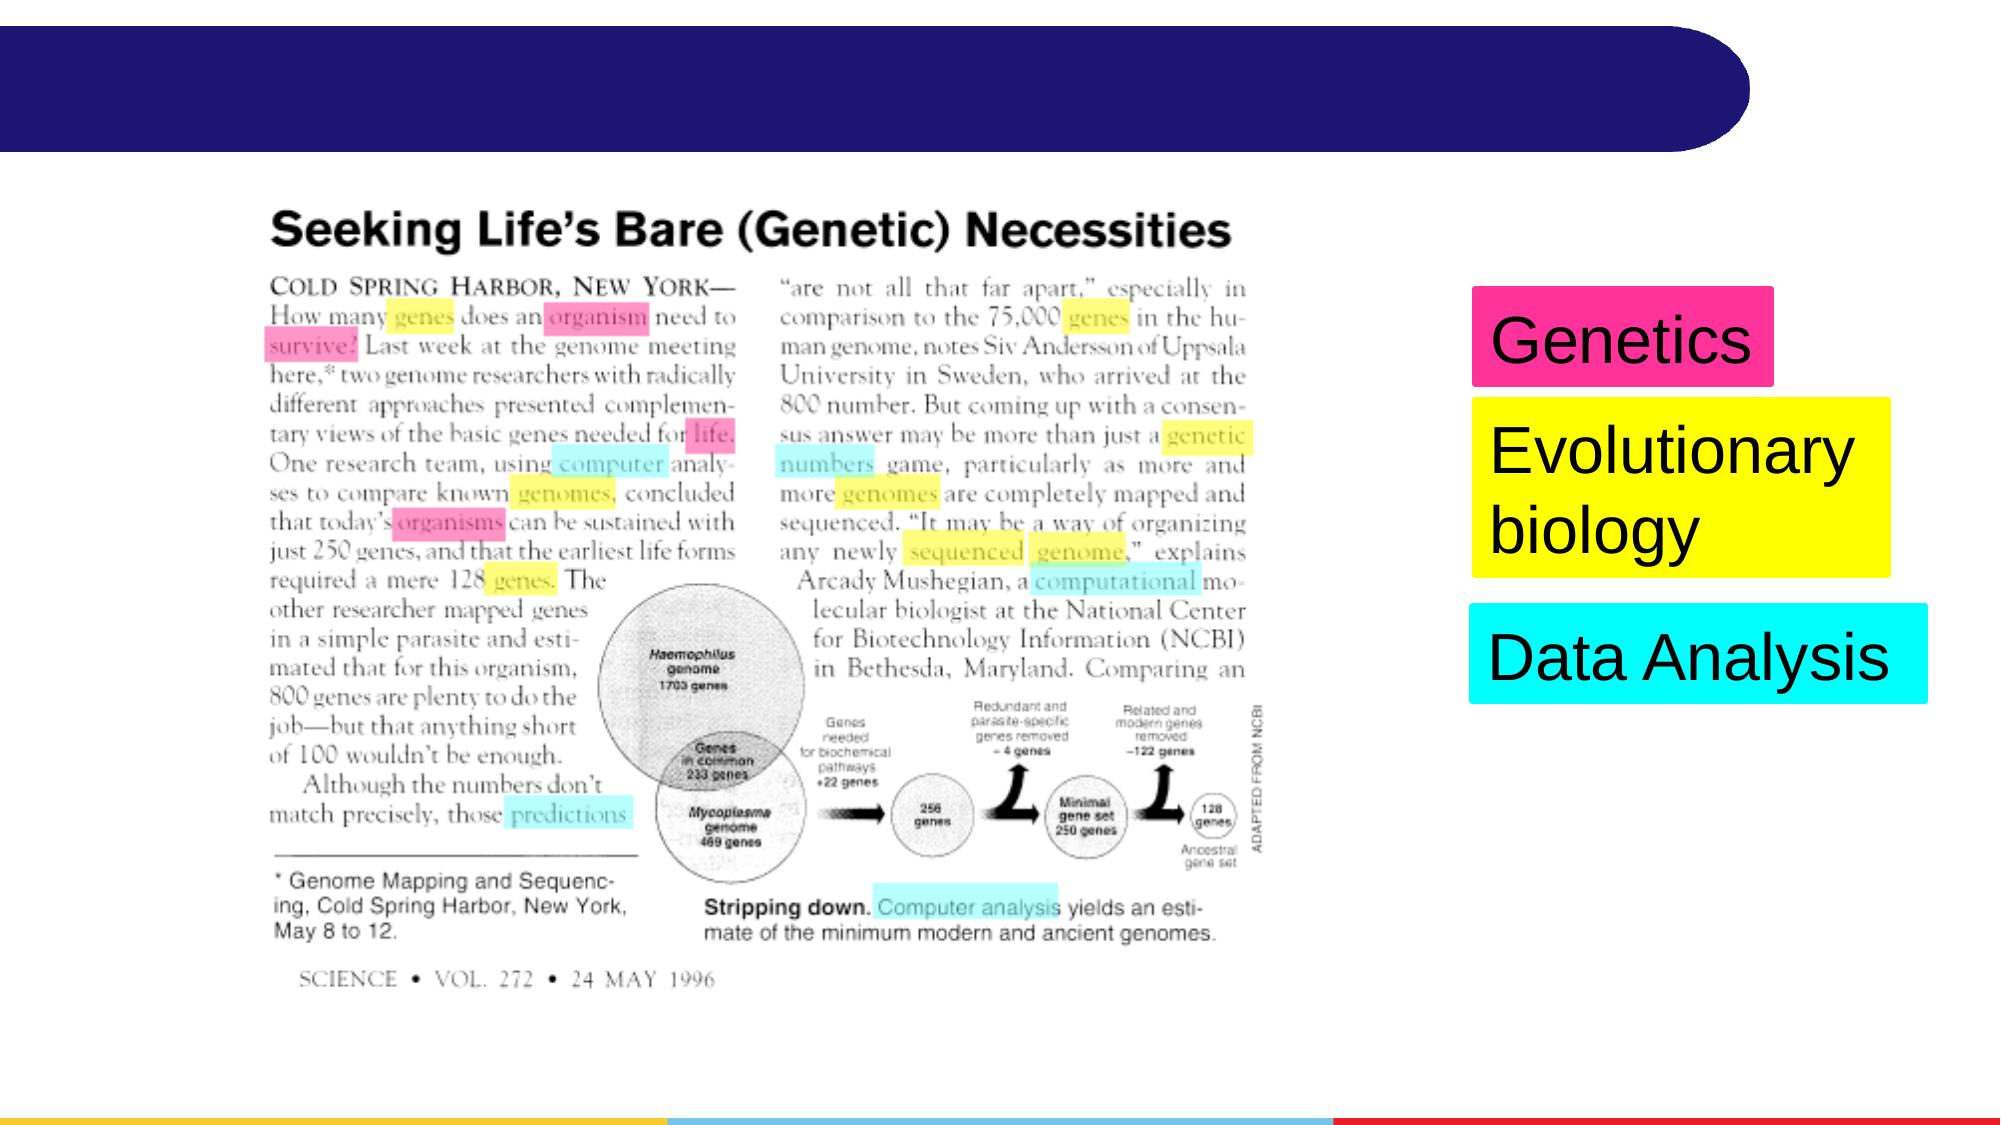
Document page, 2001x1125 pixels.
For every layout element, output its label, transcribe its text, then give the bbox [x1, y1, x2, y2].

picture [0, 26, 1750, 152]
text_box Genetics [1475, 289, 1772, 384]
picture [249, 199, 1290, 1013]
text_box Data Analysis [1472, 606, 1925, 701]
picture [0, 1118, 2000, 1125]
text_box Evolutionary biology [1475, 399, 1888, 575]
